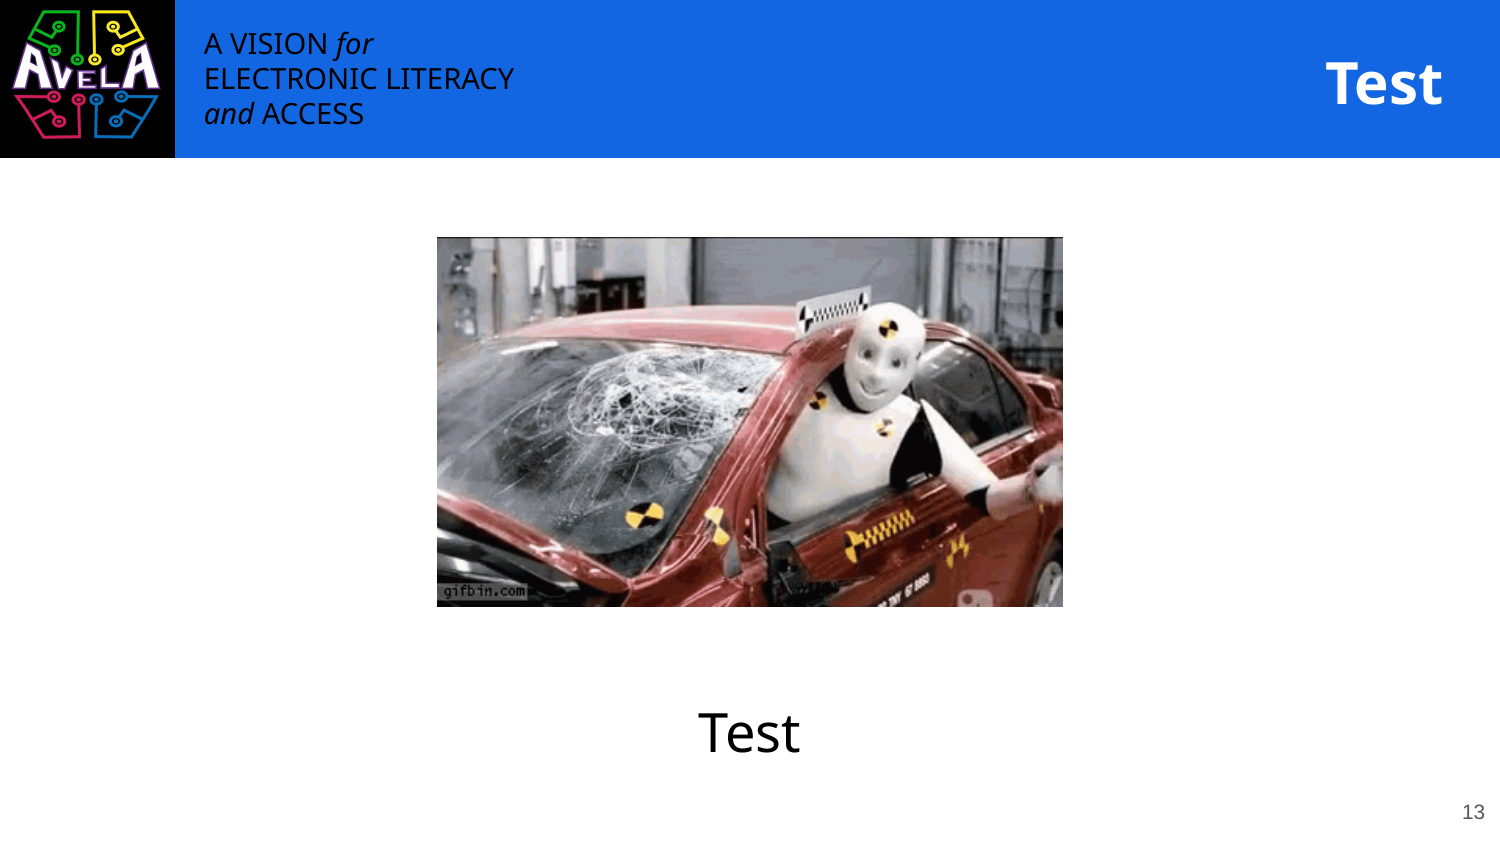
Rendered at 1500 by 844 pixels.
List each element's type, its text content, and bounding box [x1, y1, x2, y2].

title Test [619, 31, 1459, 127]
picture [0, 0, 175, 158]
slide_number ‹#› [1410, 779, 1500, 844]
picture [437, 237, 1063, 607]
text_box Test [545, 683, 955, 779]
